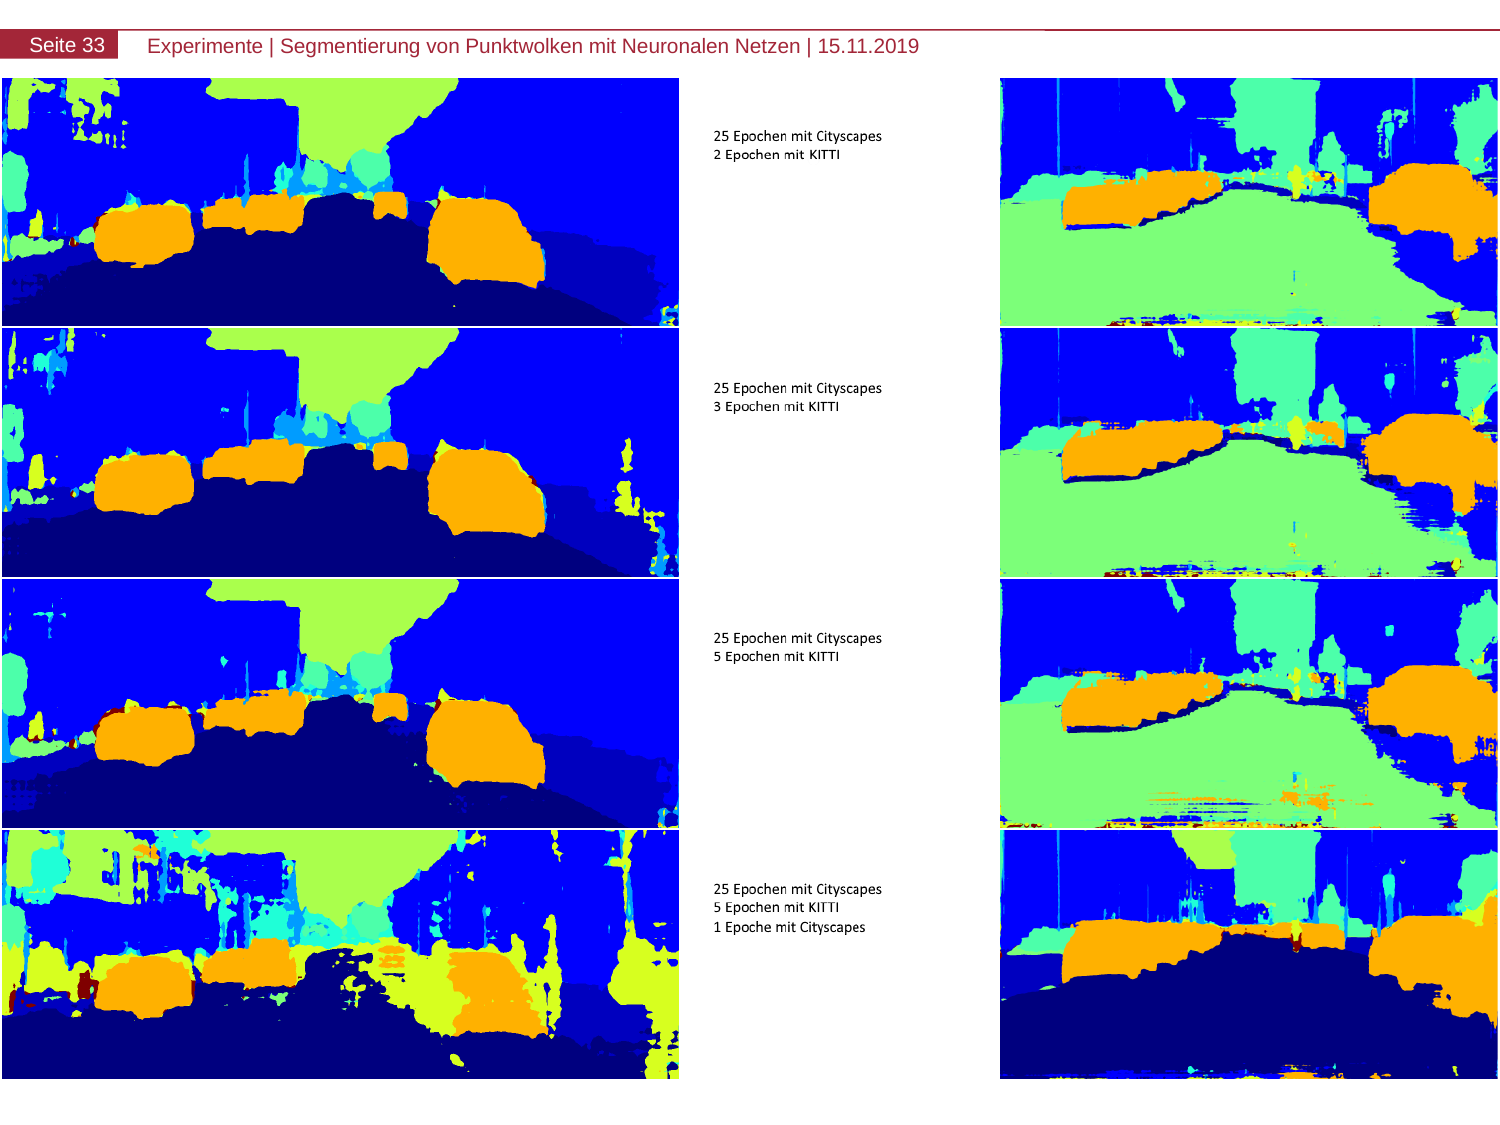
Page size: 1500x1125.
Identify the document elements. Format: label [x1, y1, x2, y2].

picture [1, 77, 1498, 1082]
